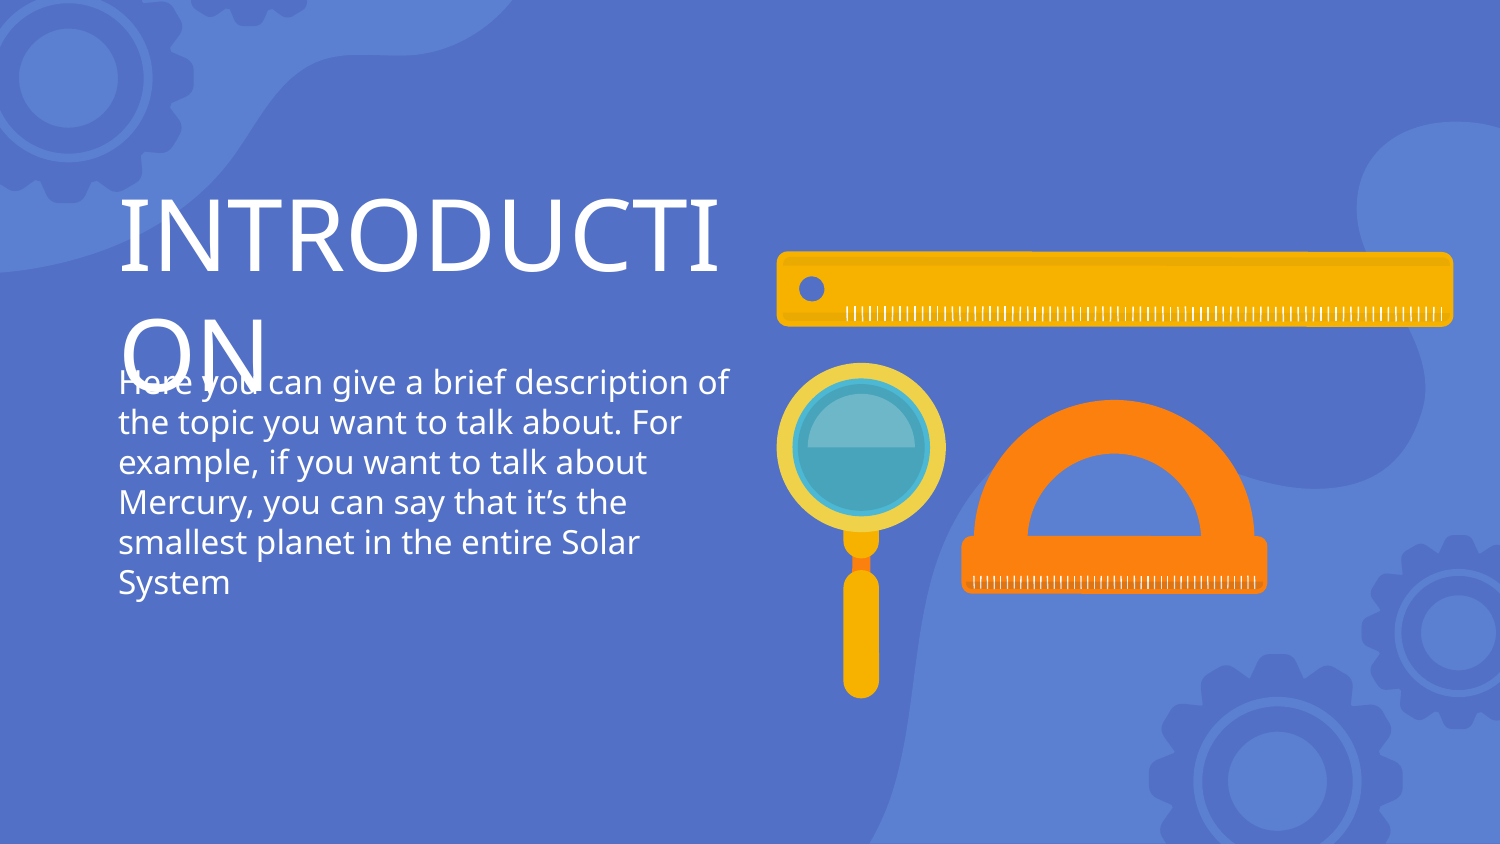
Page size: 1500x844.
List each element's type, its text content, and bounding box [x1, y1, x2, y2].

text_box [717, 379, 955, 648]
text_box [960, 398, 1270, 671]
title INTRODUCTION [118, 235, 739, 346]
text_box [814, 74, 1415, 504]
subtitle Here you can give a brief description of the topic you want to talk about. For example, if you want to talk about Mercury, you can say that it’s the smallest planet in the entire Solar System [118, 346, 739, 620]
